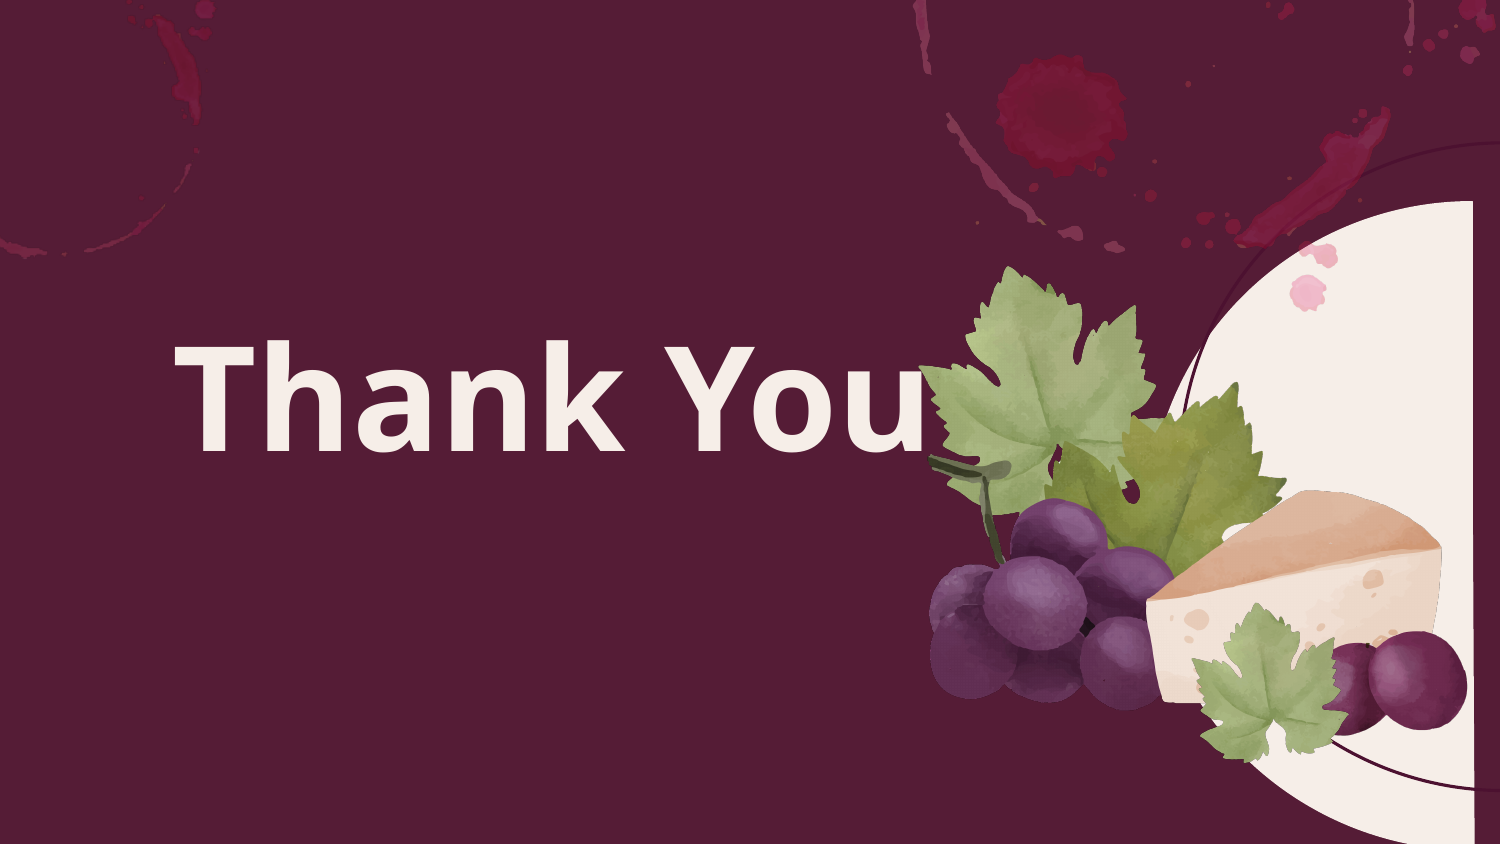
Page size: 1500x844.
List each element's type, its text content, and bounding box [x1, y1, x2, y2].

picture [905, 253, 1479, 775]
title Thank You [156, 210, 950, 576]
